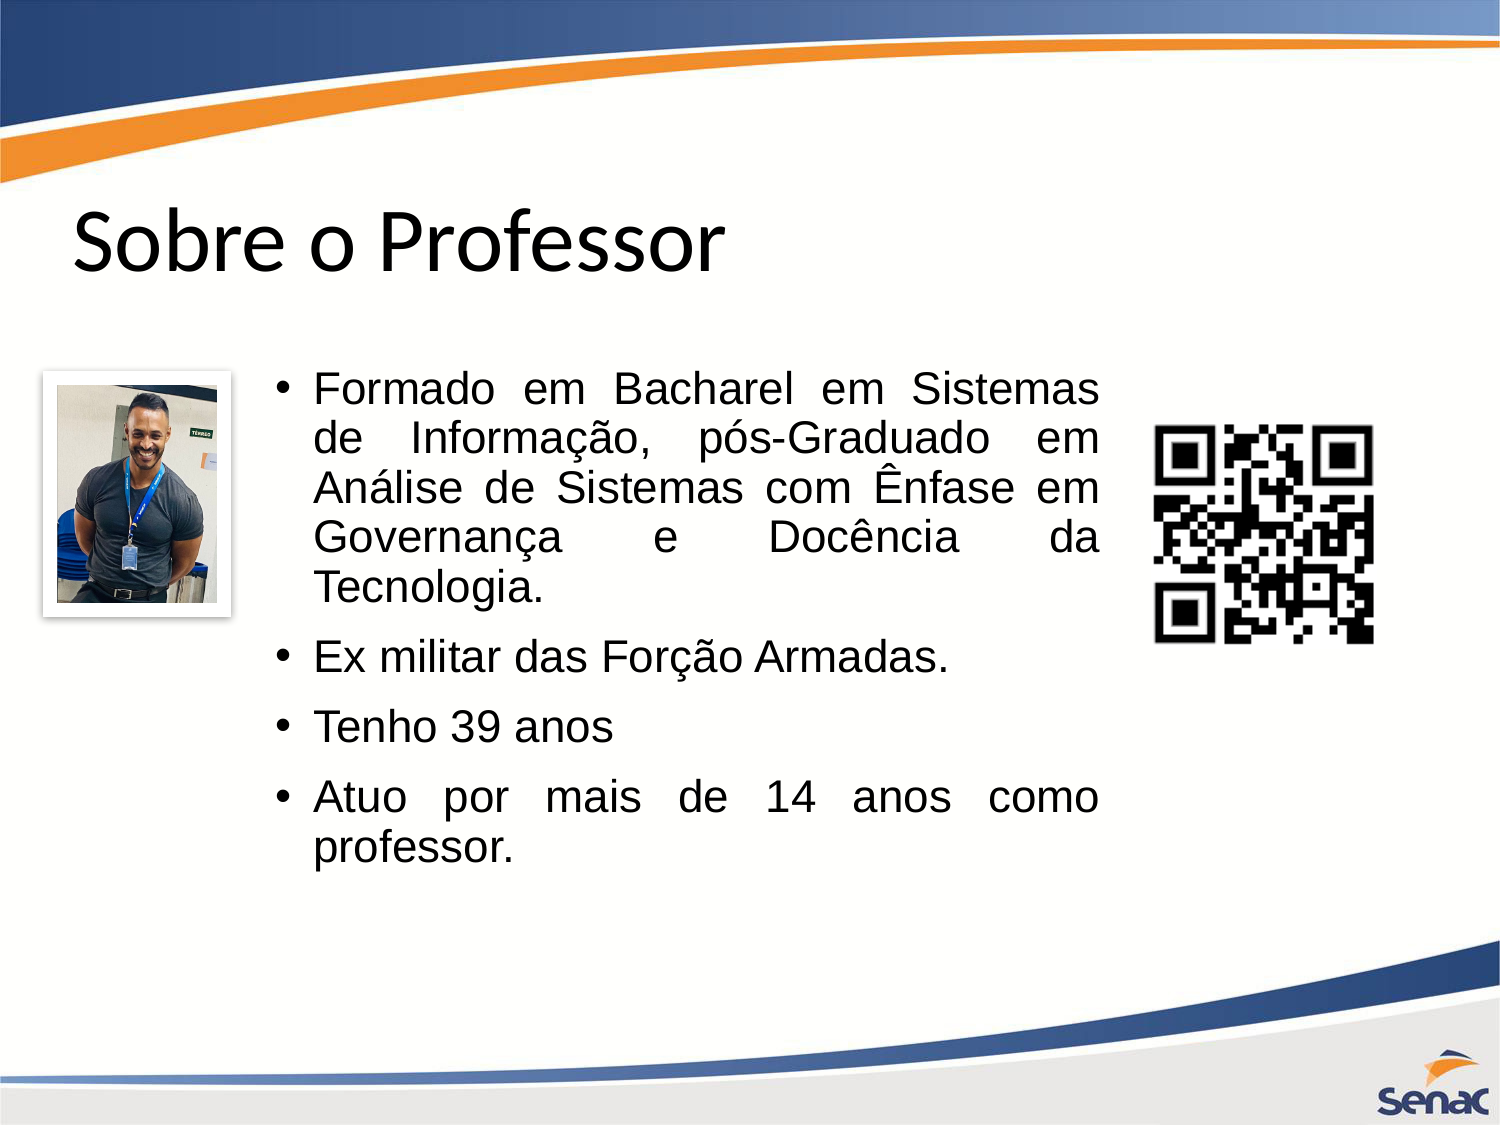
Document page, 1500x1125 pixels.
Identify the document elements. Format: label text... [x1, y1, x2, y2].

text_box Sobre o Professor [57, 121, 992, 362]
text_box Formado em Bacharel em Sistemas de Informação, pós-Graduado em Análise de Sistemas com Ênfase em Governança e Docência da Tecnologia. Ex militar das Forção Armadas. Tenho 39 anos Atuo por mais de 14 anos como professor. [260, 357, 1116, 990]
picture [0, 0, 1500, 1125]
